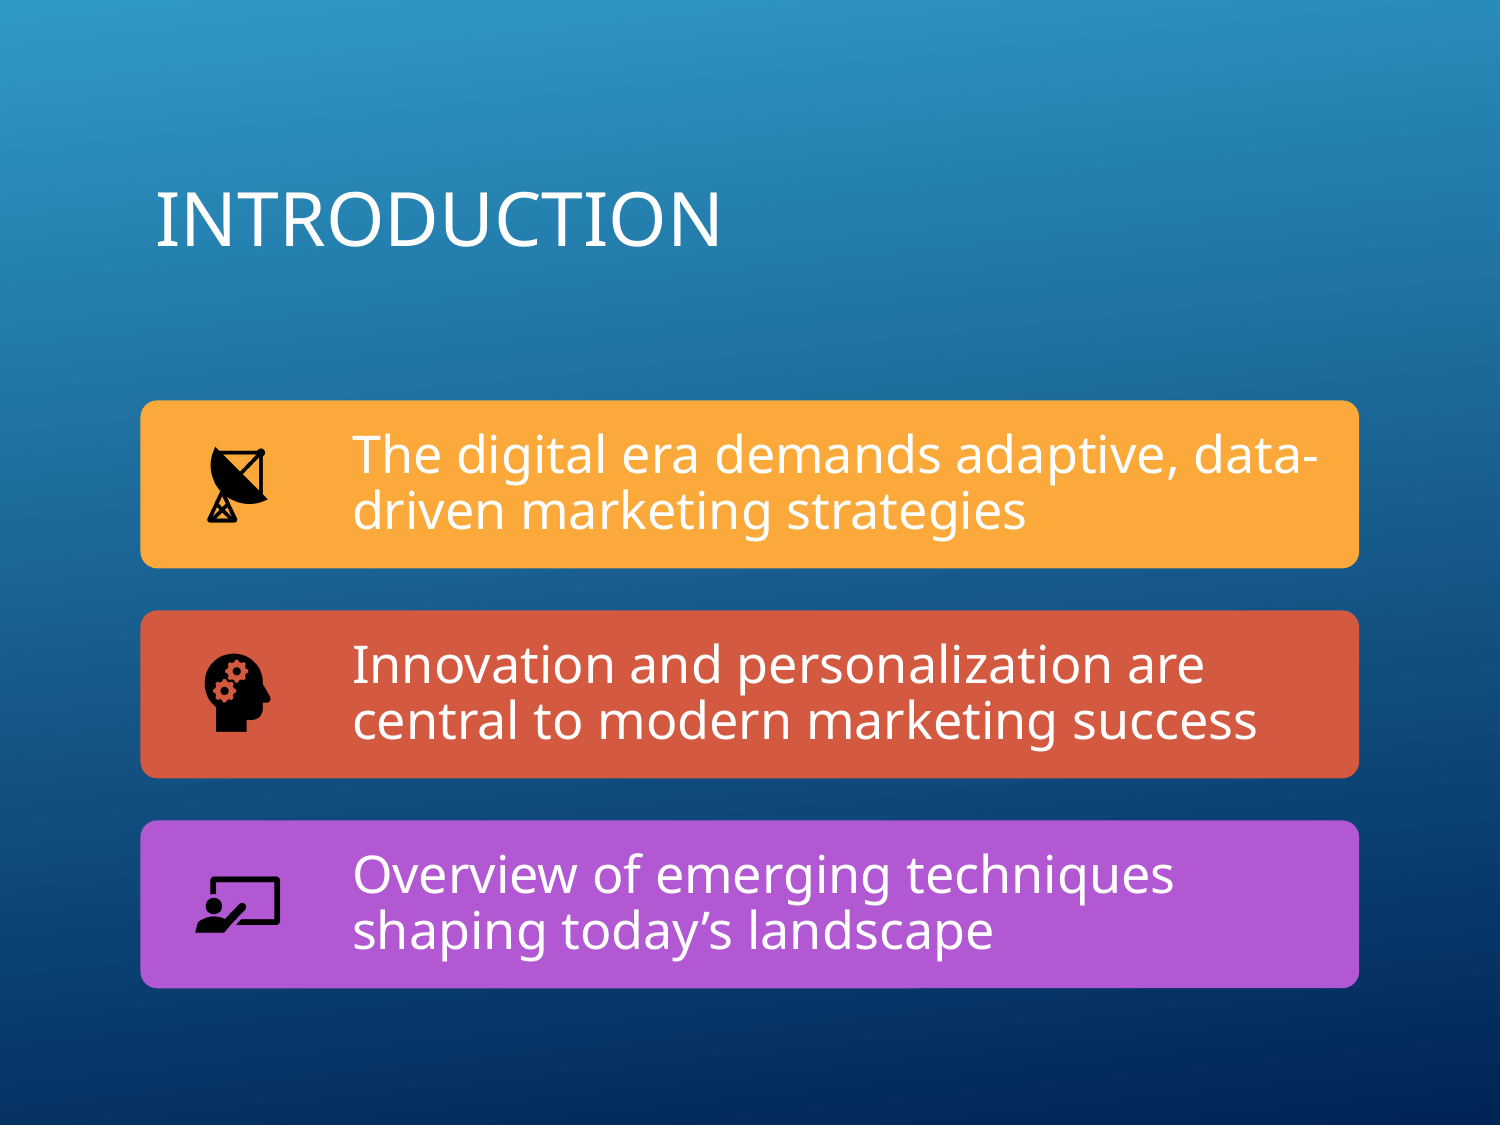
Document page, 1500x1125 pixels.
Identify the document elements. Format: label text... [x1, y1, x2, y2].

text_box [0, 0, 1500, 1125]
title Introduction [140, 101, 1360, 344]
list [140, 400, 1360, 989]
